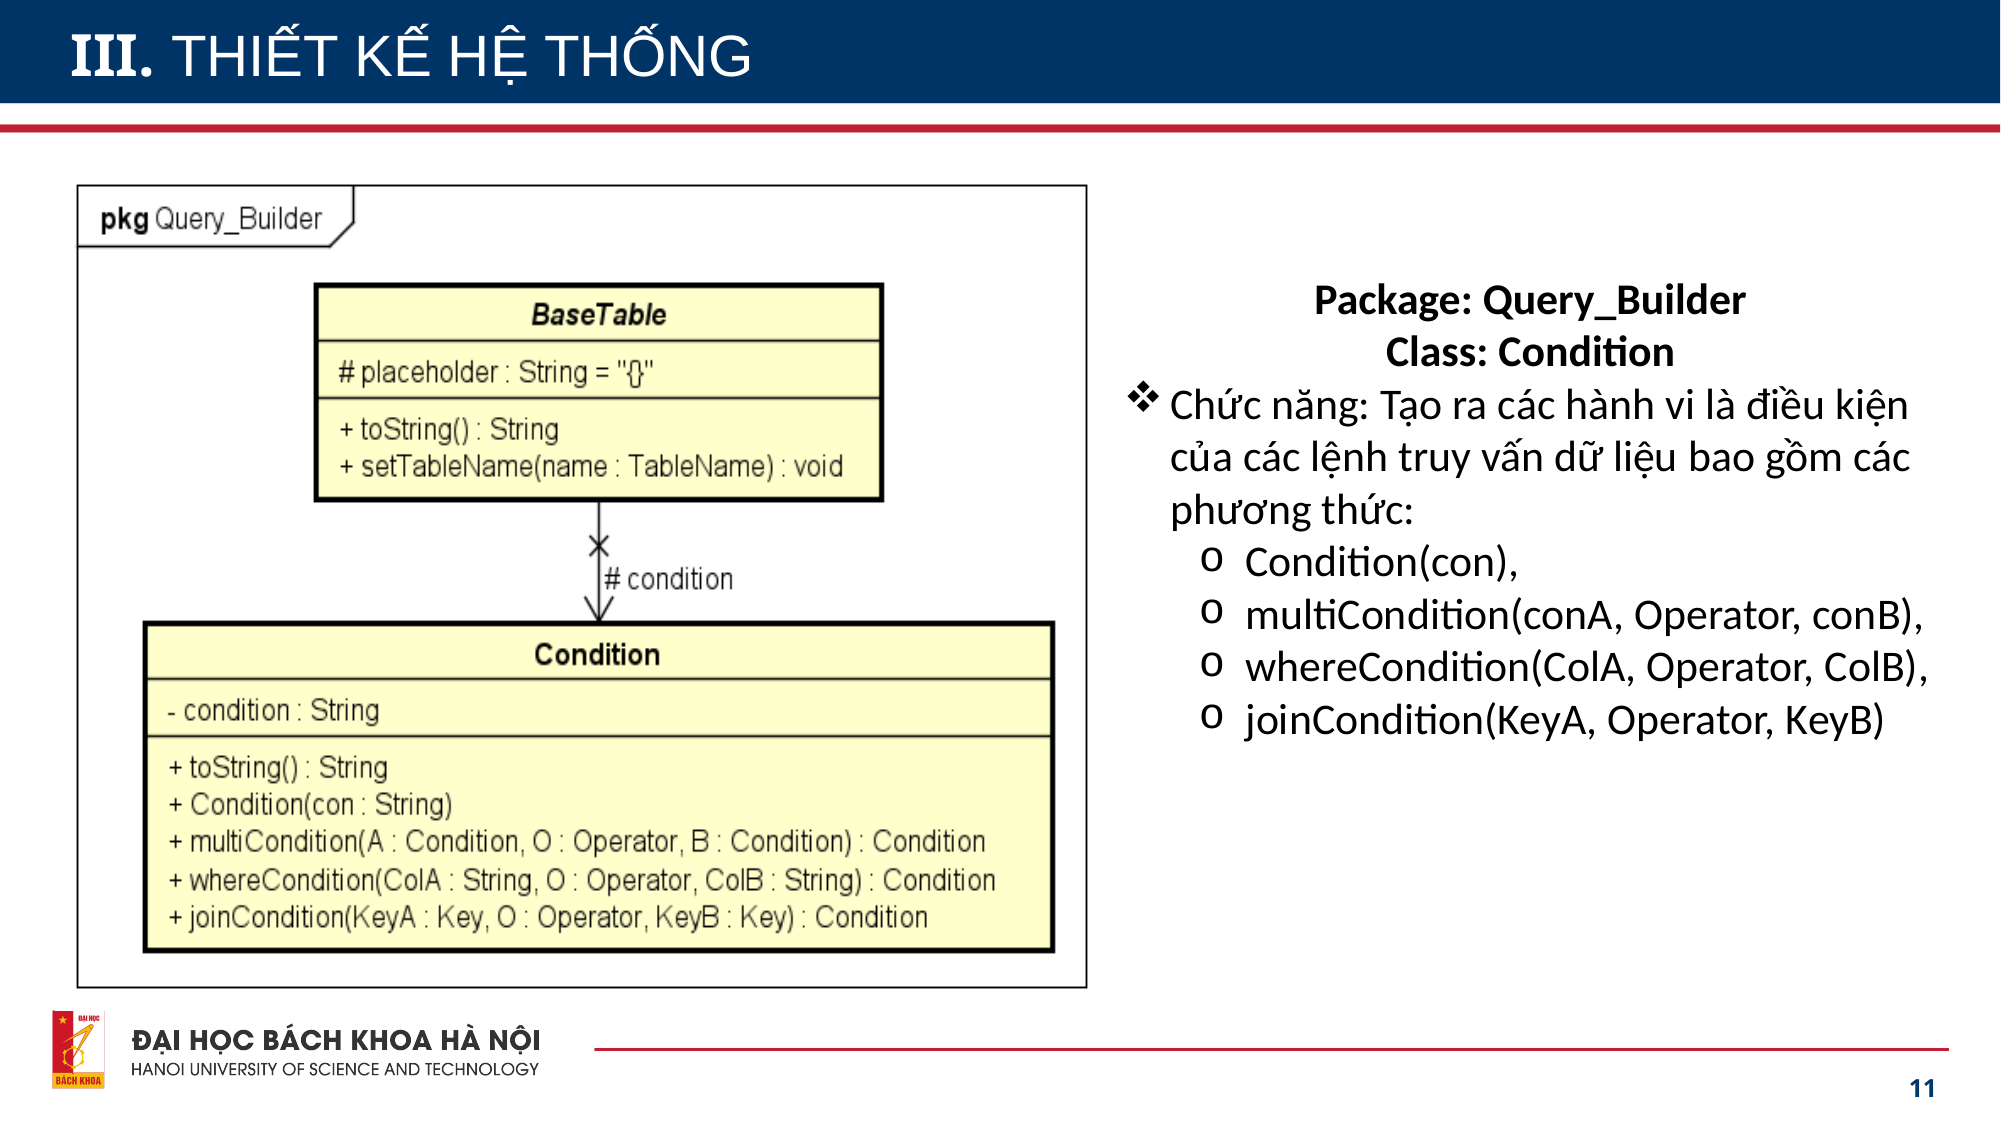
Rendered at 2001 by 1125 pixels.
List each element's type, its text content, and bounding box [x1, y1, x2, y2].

text_box Package: Query_Builder Class: Condition Chức năng: Tạo ra các hành vi là điều kiện của các lệnh truy vấn dữ liệu bao gồm các phương thức: Condition(con), multiCondition(conA, Operator, conB), whereCondition(ColA, Operator, ColB), joinCondition(KeyA, Operator, KeyB) [1108, 263, 1953, 856]
title III. THIẾT KẾ HỆ THỐNG [55, 18, 1945, 90]
slide_number 11 [1502, 1065, 1953, 1125]
picture [0, 0, 2001, 1125]
